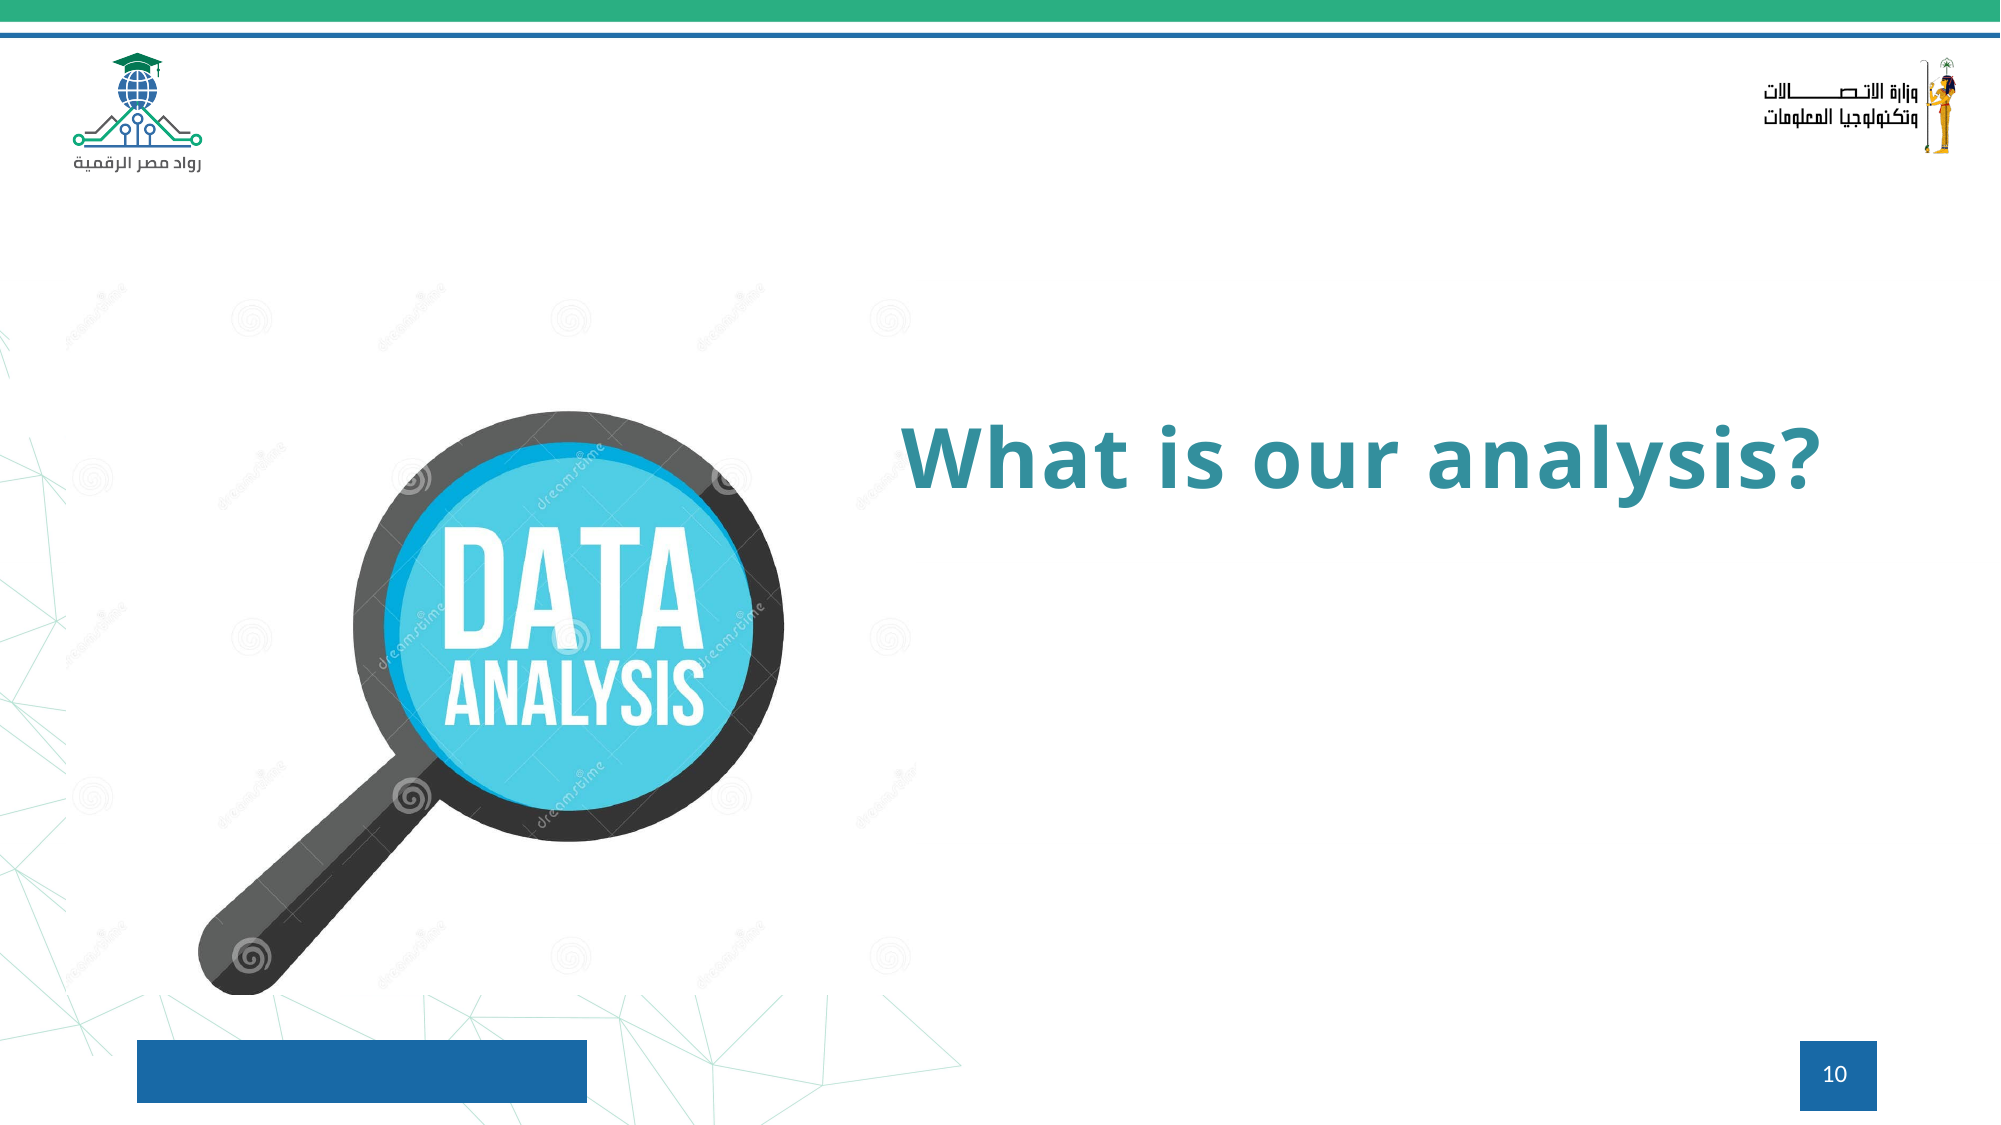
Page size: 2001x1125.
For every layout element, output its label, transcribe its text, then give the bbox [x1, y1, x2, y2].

slide_number 10 [1412, 1042, 1863, 1103]
text_box What is our analysis? [917, 398, 1886, 513]
picture [0, 0, 2000, 1125]
